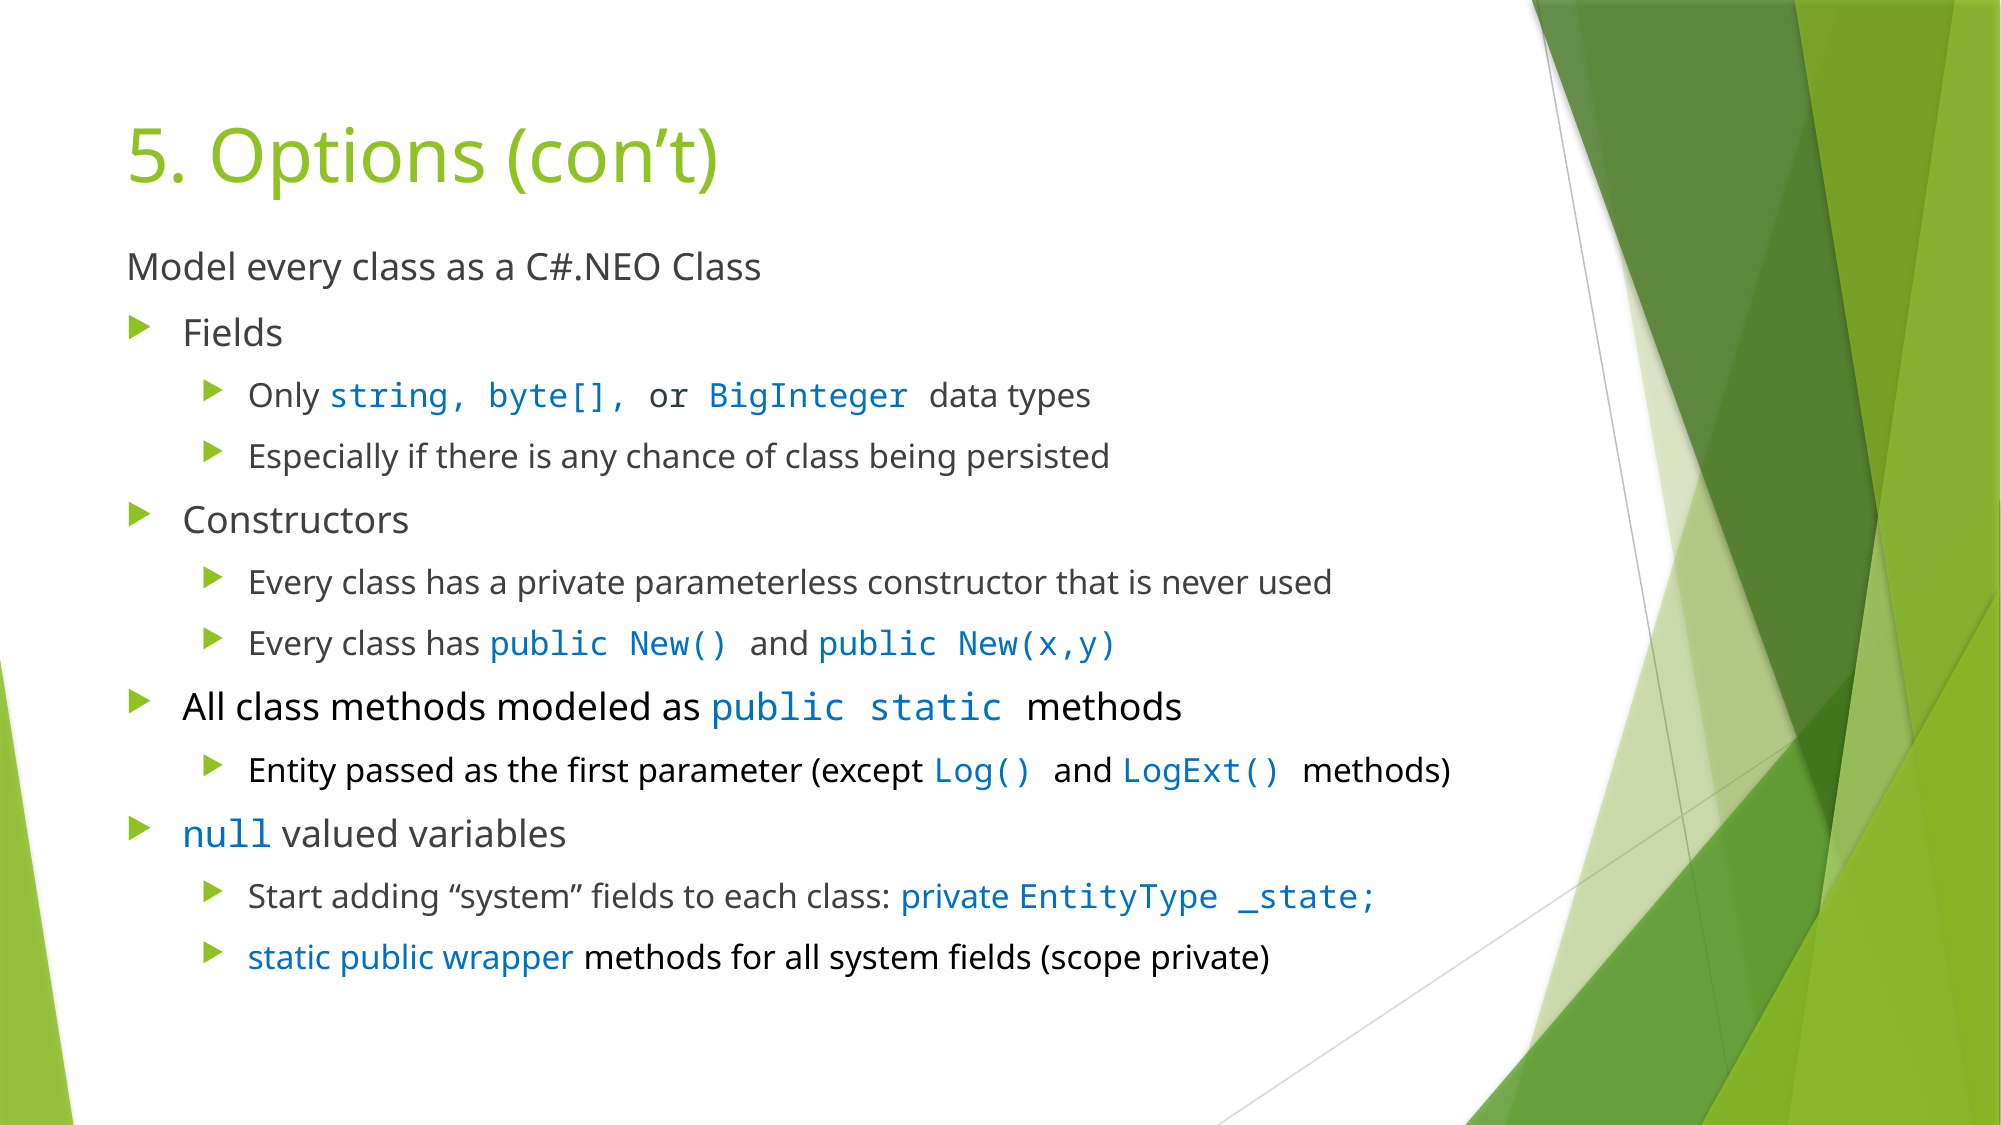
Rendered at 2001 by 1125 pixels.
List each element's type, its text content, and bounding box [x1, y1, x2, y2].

title 5. Options (con’t) [111, 99, 1522, 235]
list Model every class as a C#.NEO Class Fields Only string, byte[], or BigInteger data types Especially if there is any chance of class being persisted Constructors Every class has a private parameterless constructor that is never used Every class has public New() and public New(x,y) All class methods modeled as public static methods Entity passed as the first parameter (except Log() and LogExt() methods) null valued variables Start adding “system” fields to each class: private EntityType _state; static public wrapper methods for all system fields (scope private) [111, 235, 1522, 1125]
